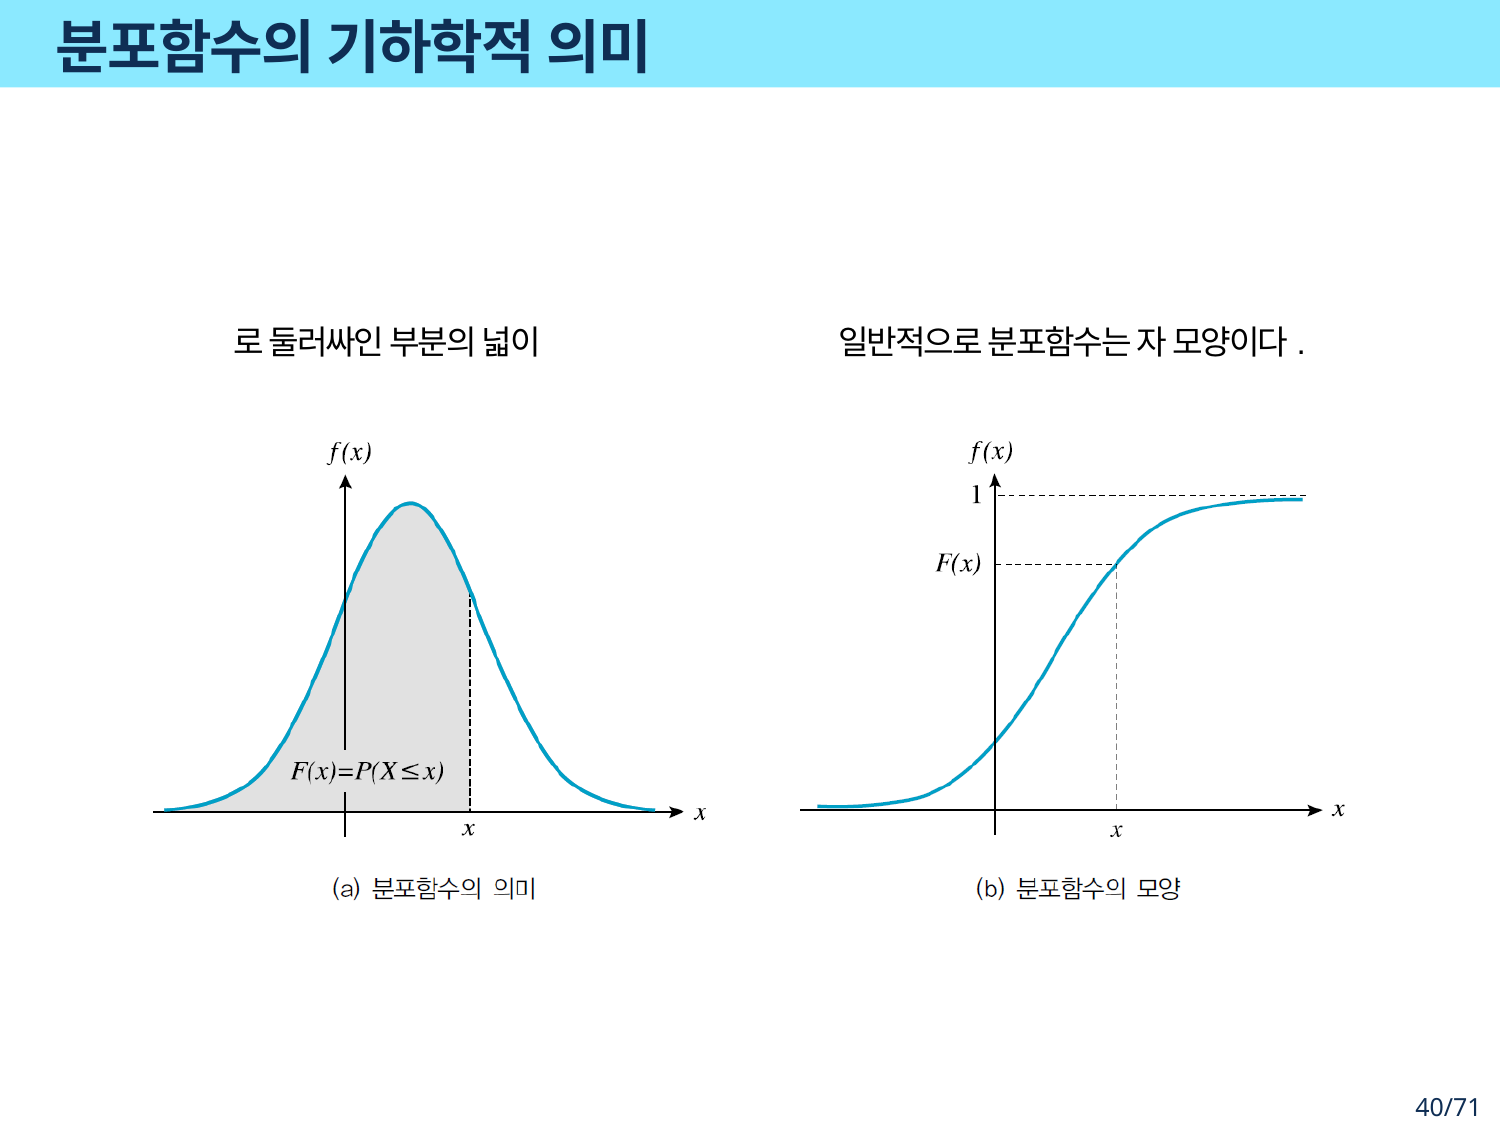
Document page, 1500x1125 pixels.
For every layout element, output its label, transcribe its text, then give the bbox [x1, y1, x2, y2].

picture [125, 399, 1365, 916]
title 분포함수의 기하학적 의미 [40, 5, 1288, 84]
